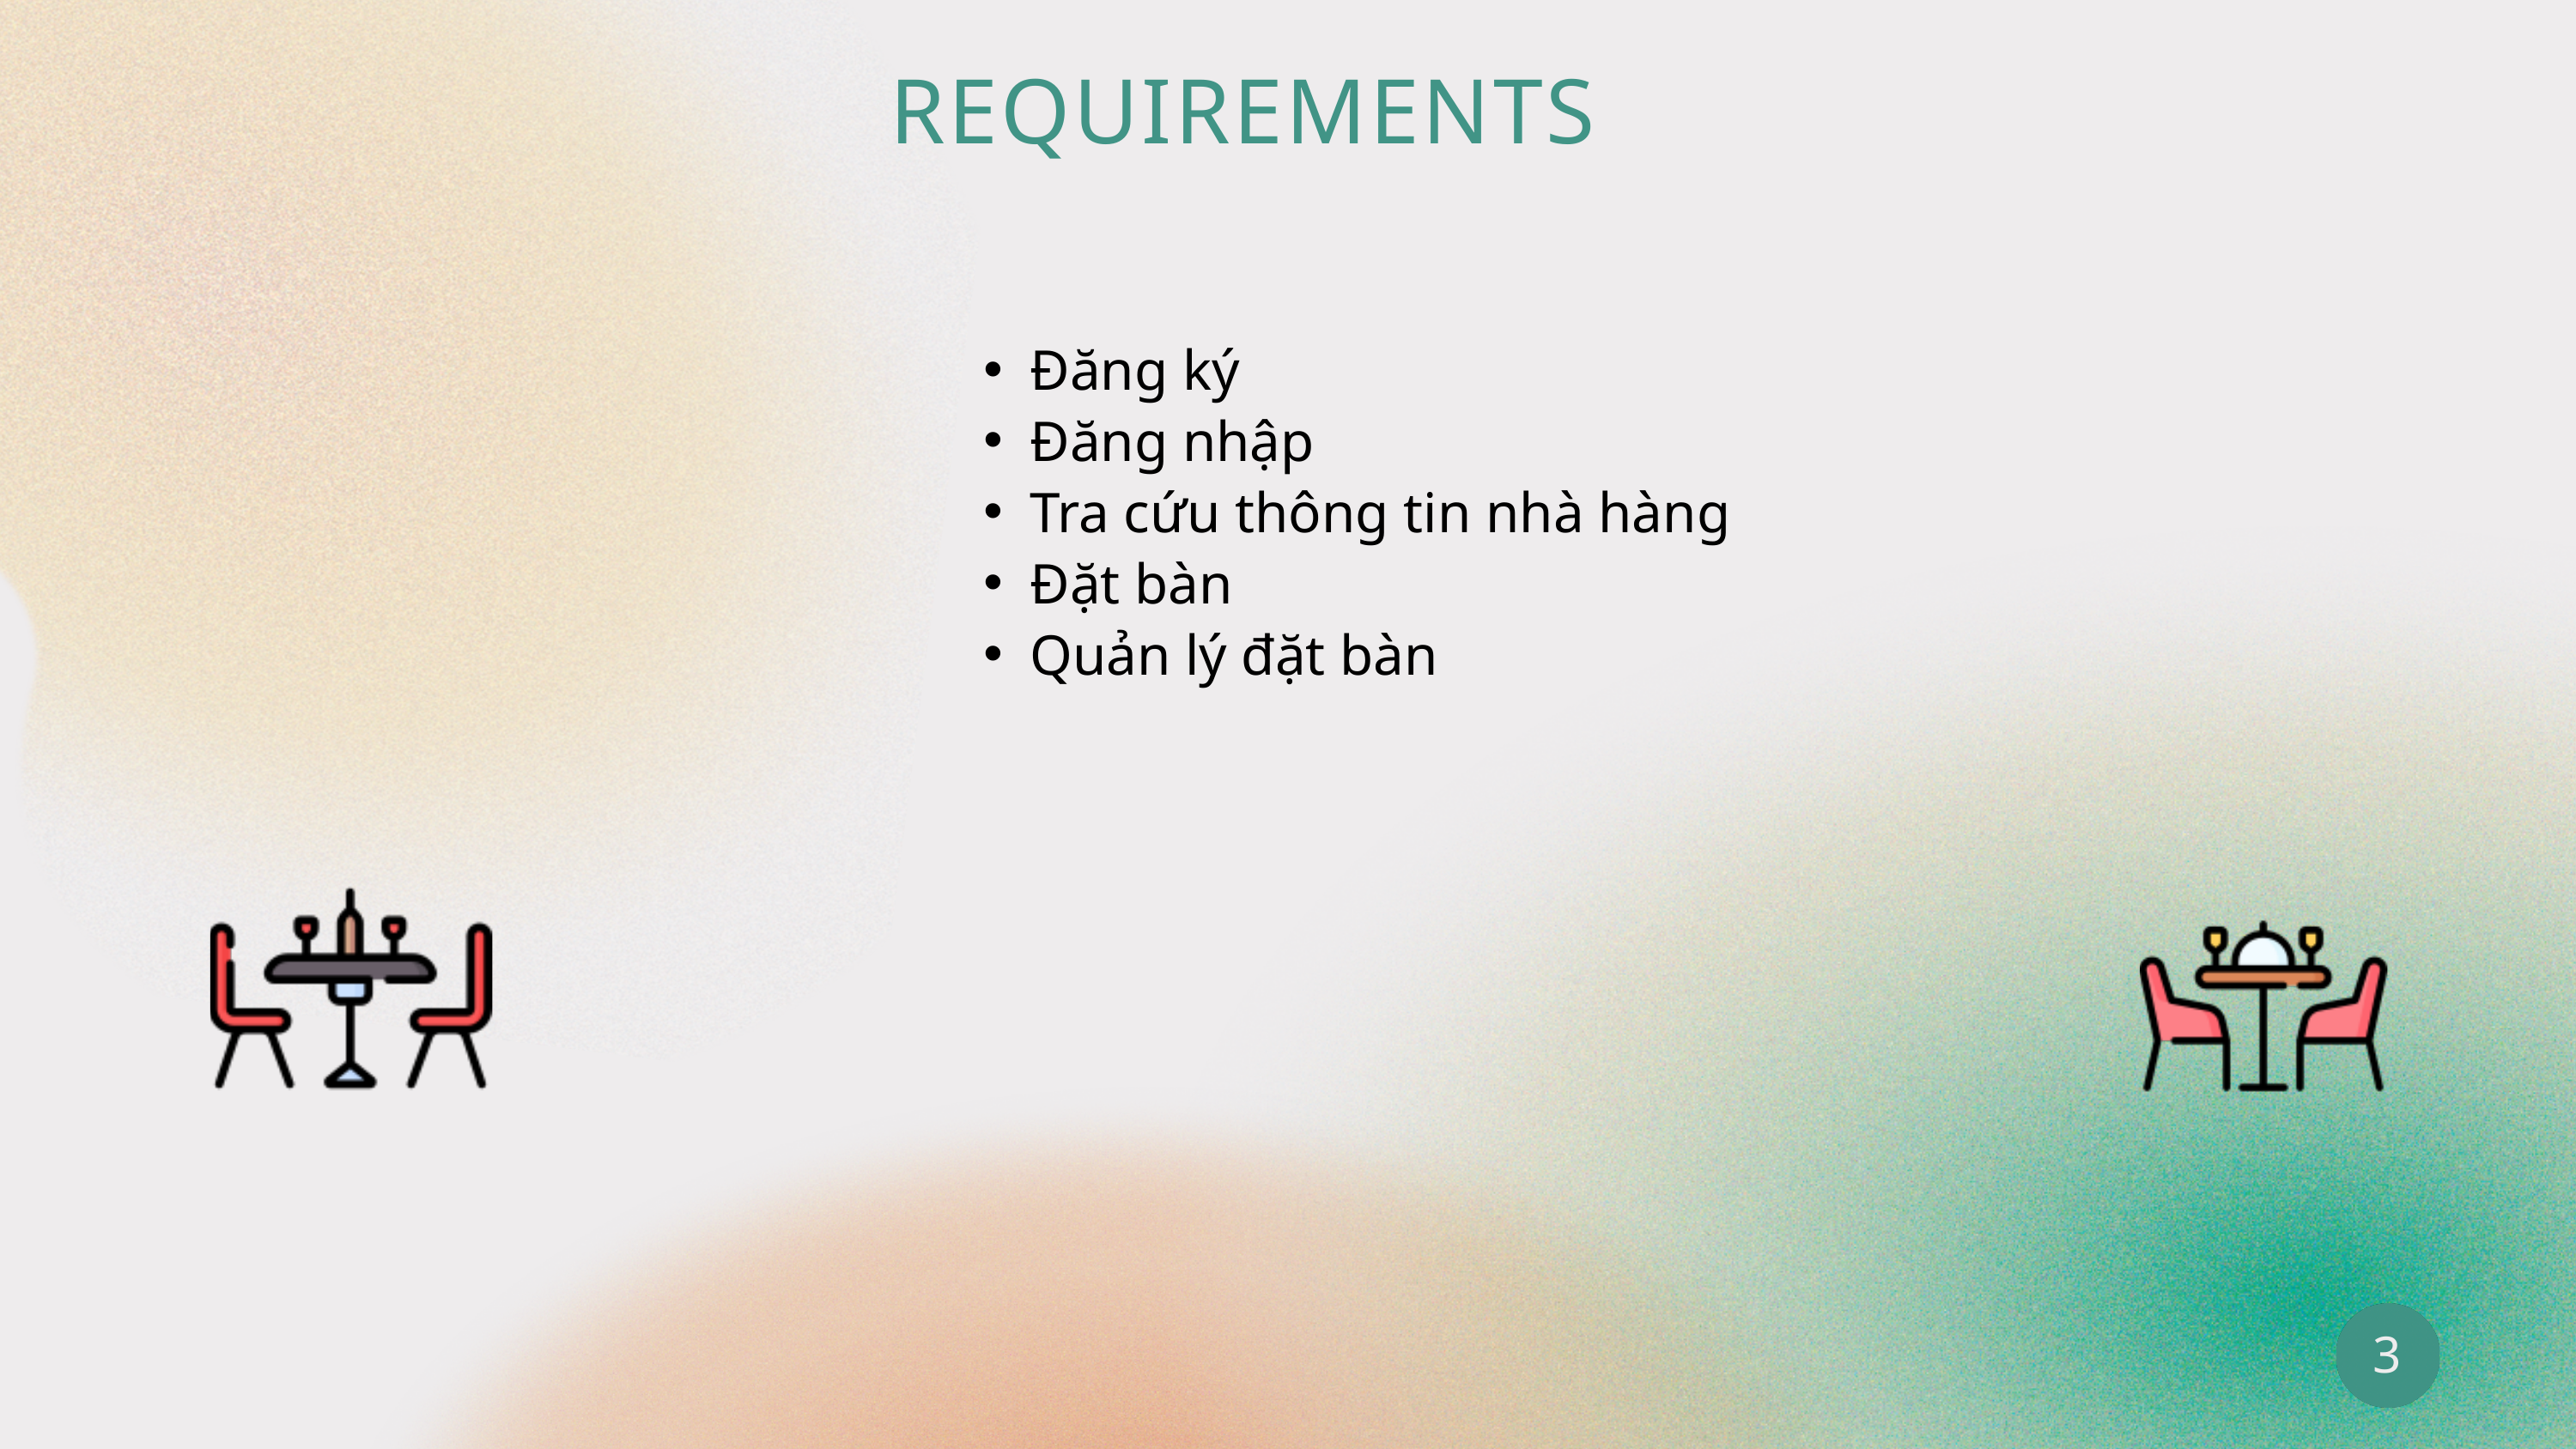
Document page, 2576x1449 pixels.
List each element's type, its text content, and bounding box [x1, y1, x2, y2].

text_box [0, 0, 1011, 1088]
text_box 3 [2336, 1317, 2439, 1383]
text_box [210, 847, 493, 1131]
text_box [1148, 526, 2576, 1449]
text_box [2140, 882, 2388, 1131]
text_box [2336, 1303, 2440, 1408]
text_box Đăng ký Đăng nhập Tra cứu thông tin nhà hàng Đặt bàn Quản lý đặt bàn [937, 330, 1899, 758]
text_box REQUIREMENTS [316, 72, 2170, 162]
text_box [316, 1087, 1148, 1449]
